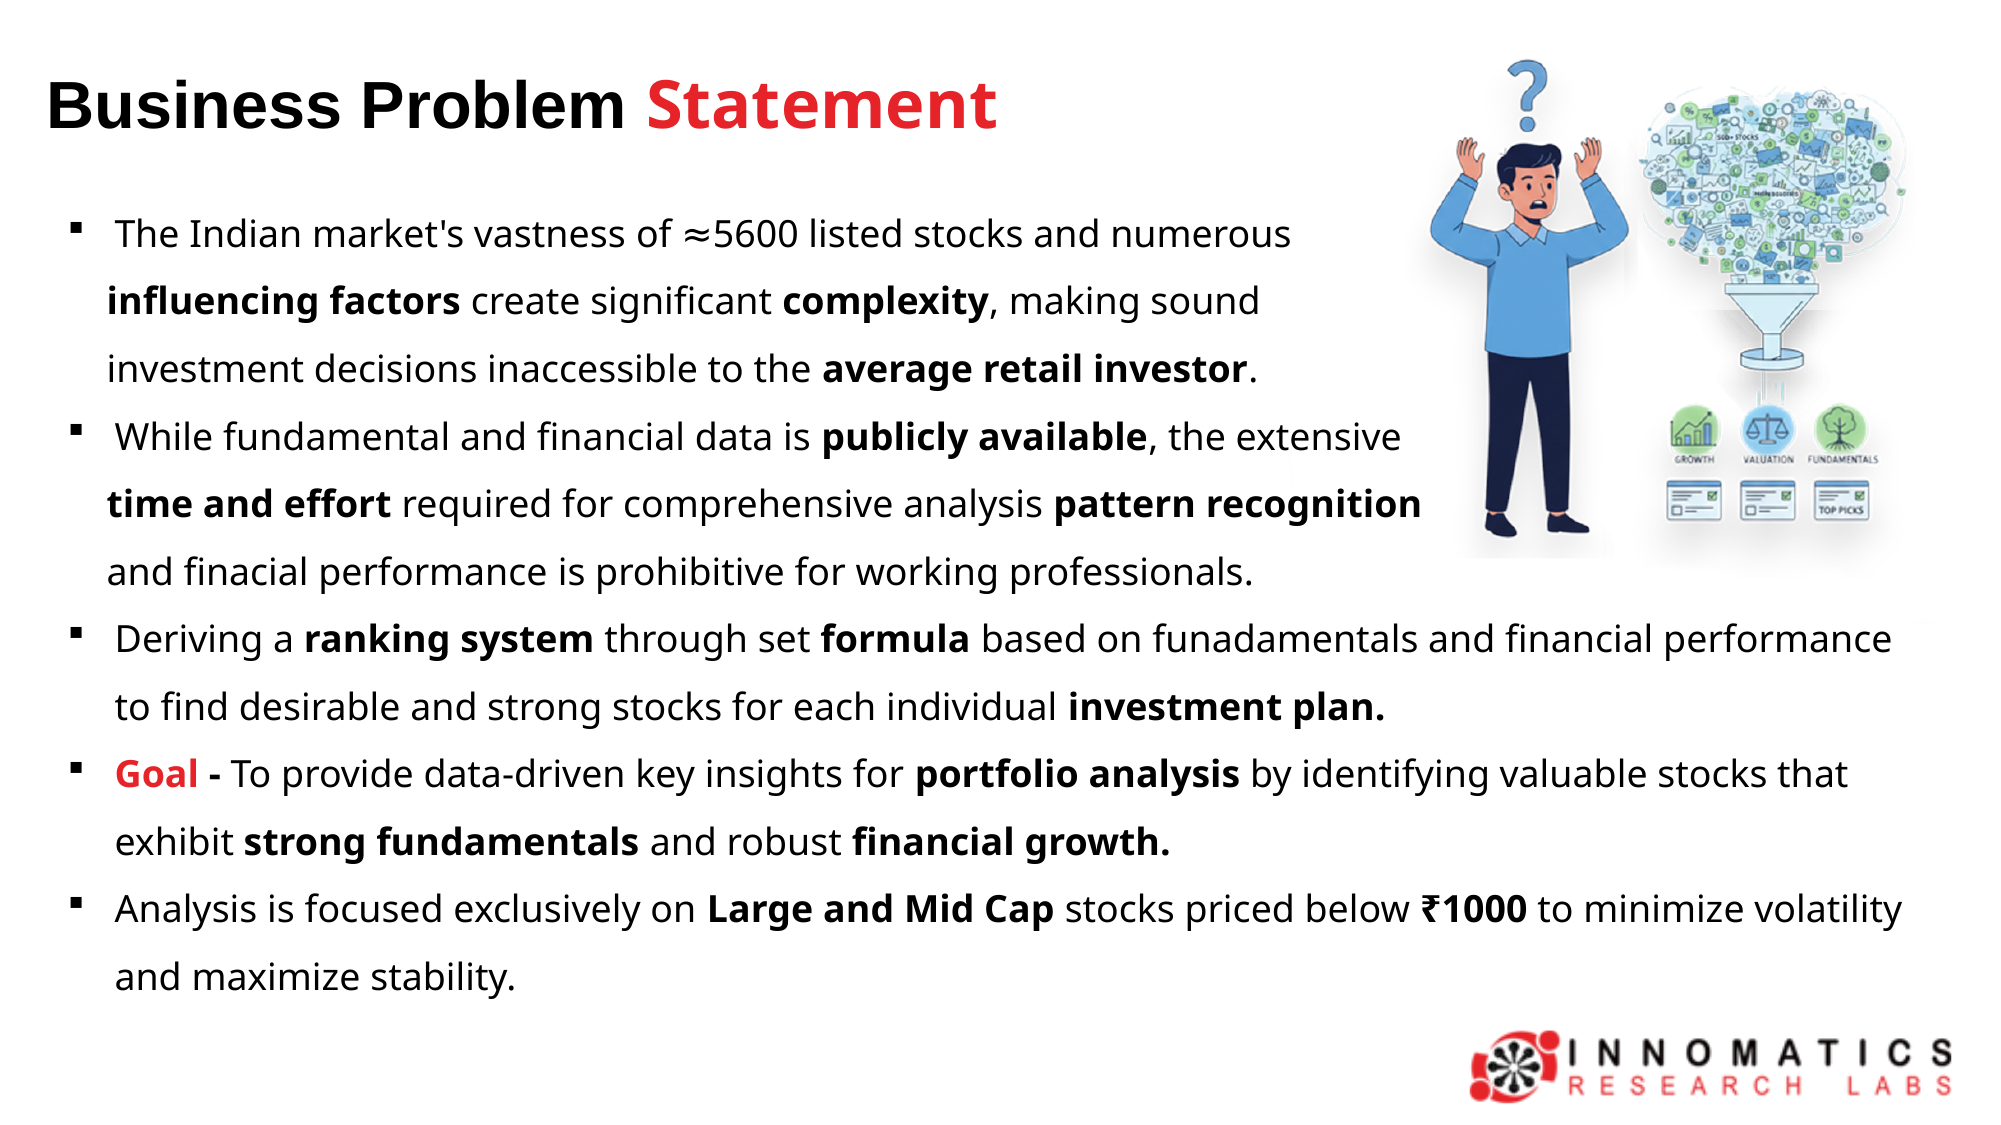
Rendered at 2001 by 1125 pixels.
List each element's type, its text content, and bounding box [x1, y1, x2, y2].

text_box Business Problem Statement [31, 54, 1188, 150]
picture [1247, 0, 2000, 707]
text_box The Indian market's vastness of ≈5600 listed stocks and numerous influencing factors create significant complexity, making sound investment decisions inaccessible to the average retail investor. While fundamental and financial data is publicly available, the extensive time and effort required for comprehensive analysis pattern recognition and finacial performance is prohibitive for working professionals. Deriving a ranking system through set formula based on funadamentals and financial performance to find desirable and strong stocks for each individual investment plan. Goal - To provide data-driven key insights for portfolio analysis by identifying valuable stocks that exhibit strong fundamentals and robust financial growth. Analysis is focused exclusively on Large and Mid Cap stocks priced below ₹1000 to minimize volatility and maximize stability. [52, 180, 1945, 1005]
picture [1445, 1014, 1975, 1125]
